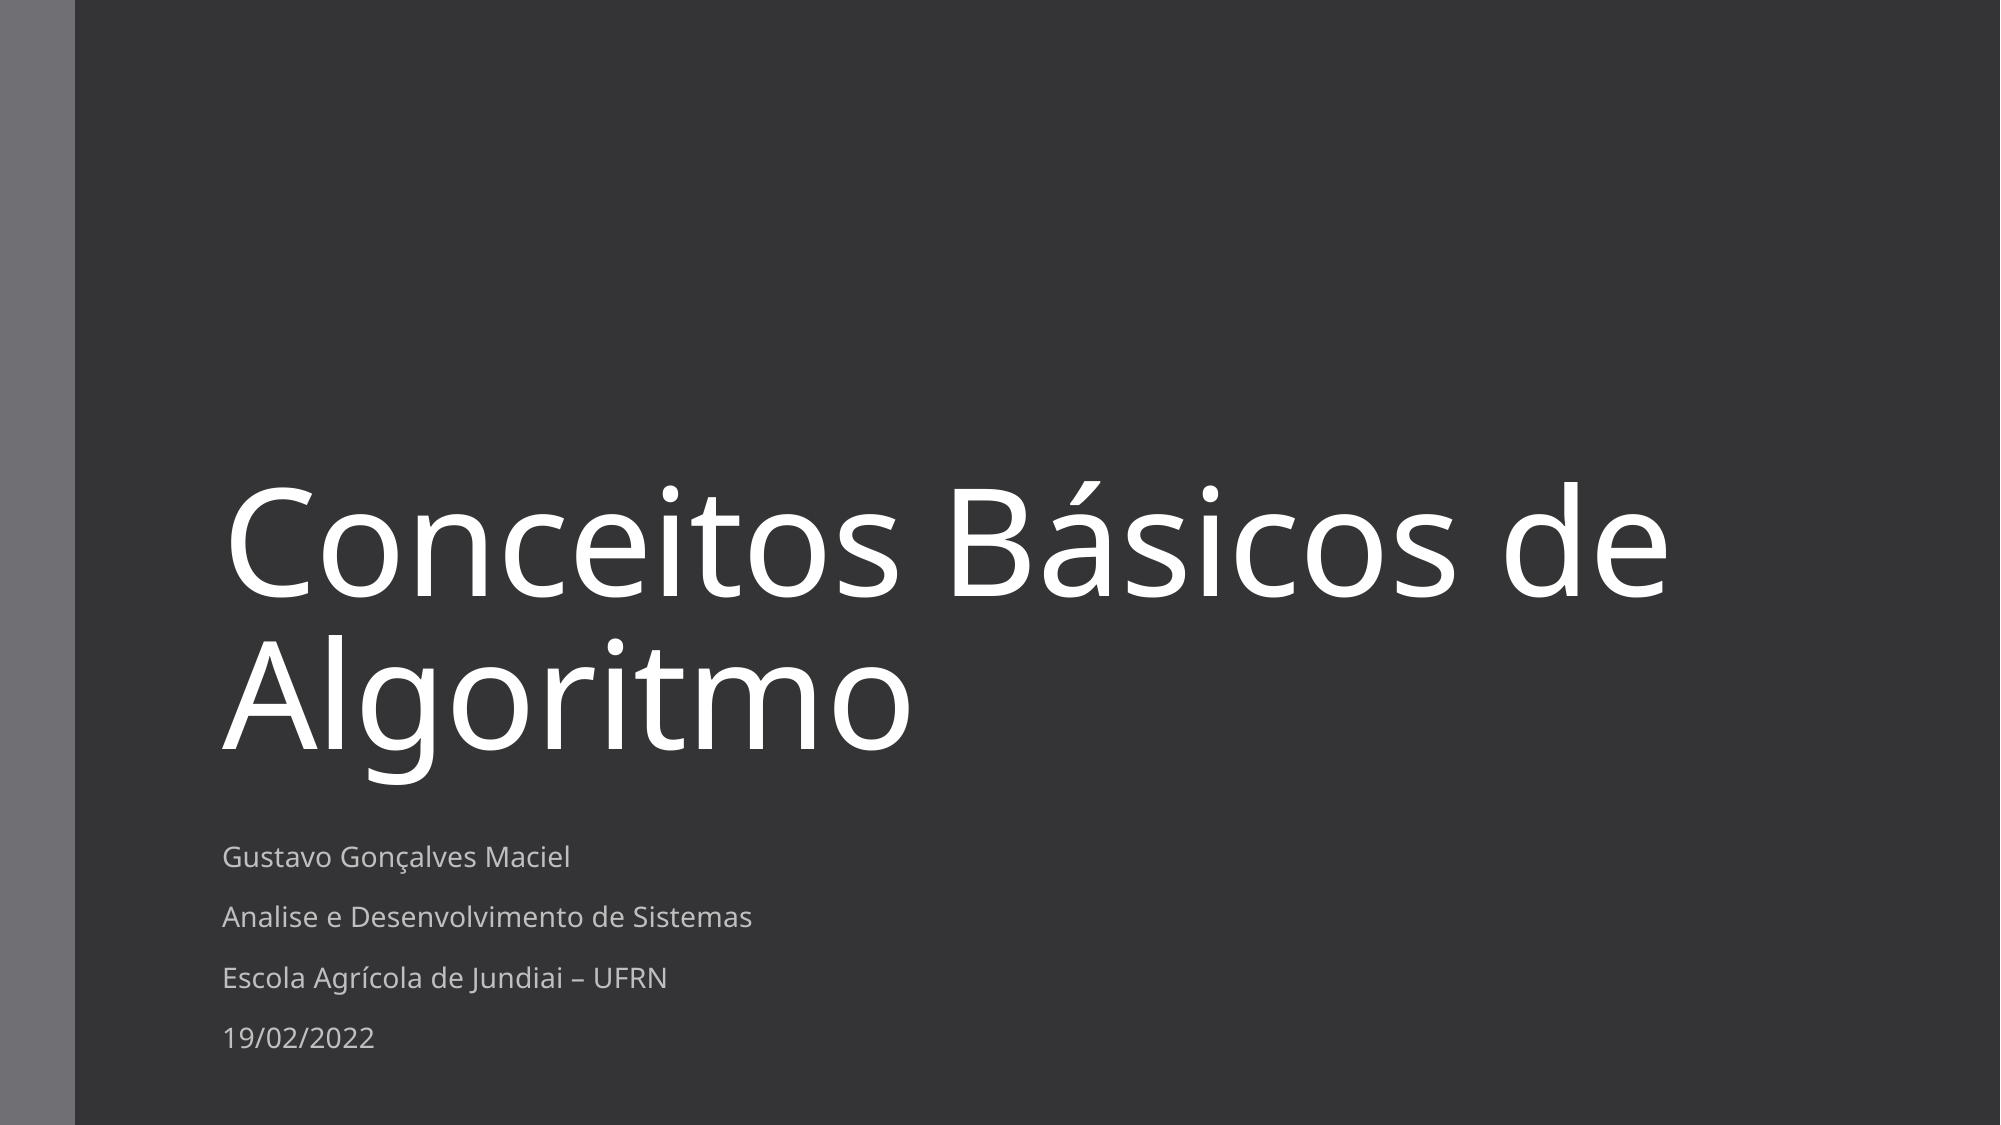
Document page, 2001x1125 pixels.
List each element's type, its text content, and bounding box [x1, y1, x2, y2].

subtitle Gustavo Gonçalves Maciel Analise e Desenvolvimento de Sistemas Escola Agrícola de Jundiai – UFRN 19/02/2022 [206, 834, 1752, 1065]
title Conceitos Básicos de Algoritmo [206, 124, 1752, 788]
